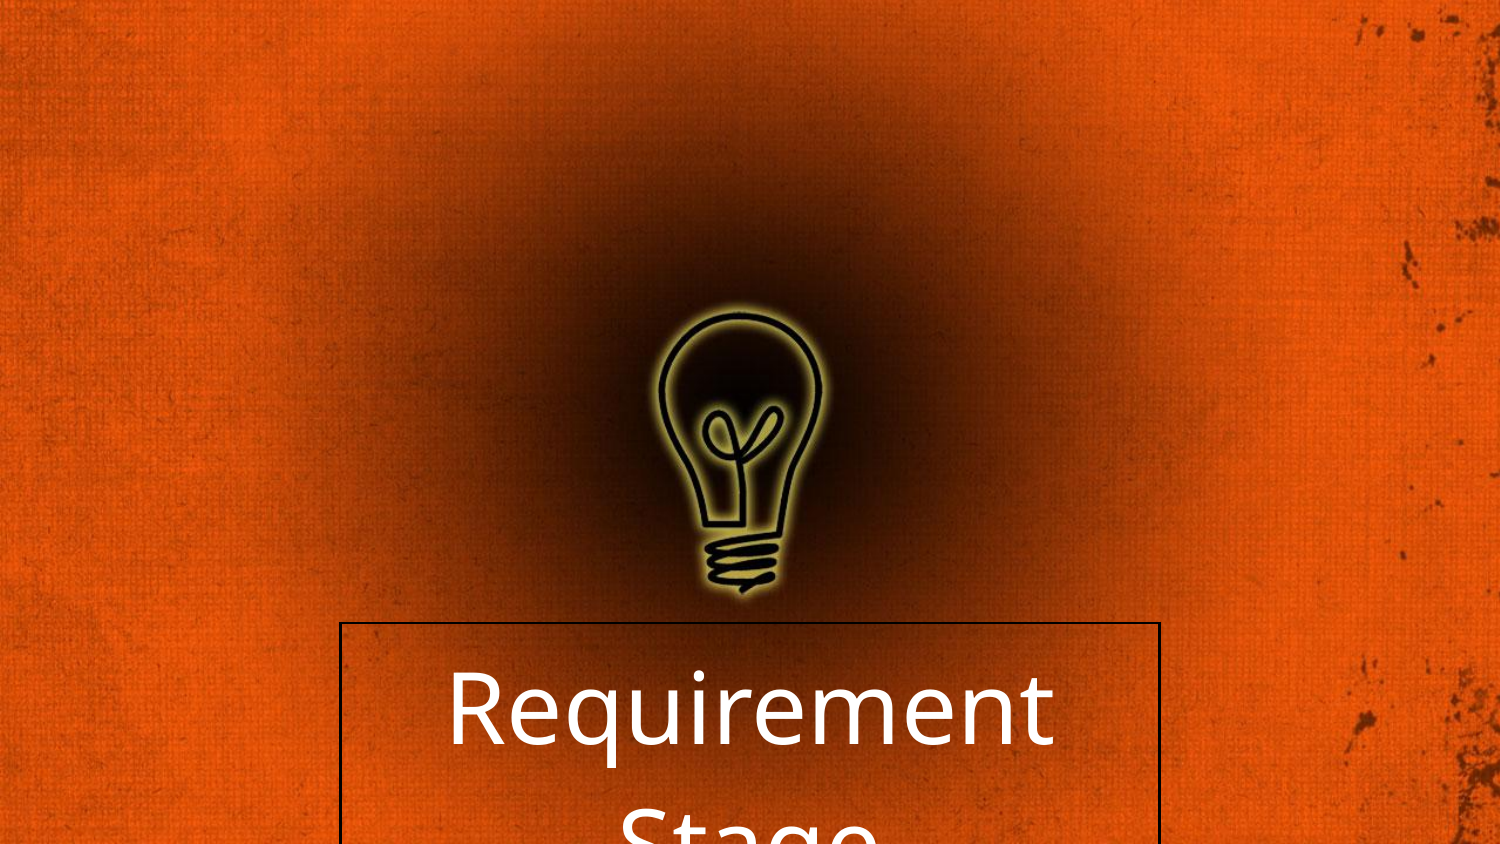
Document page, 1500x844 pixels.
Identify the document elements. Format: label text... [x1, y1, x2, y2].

table_header Requirement Stage [342, 624, 1158, 844]
picture [0, 0, 1500, 844]
